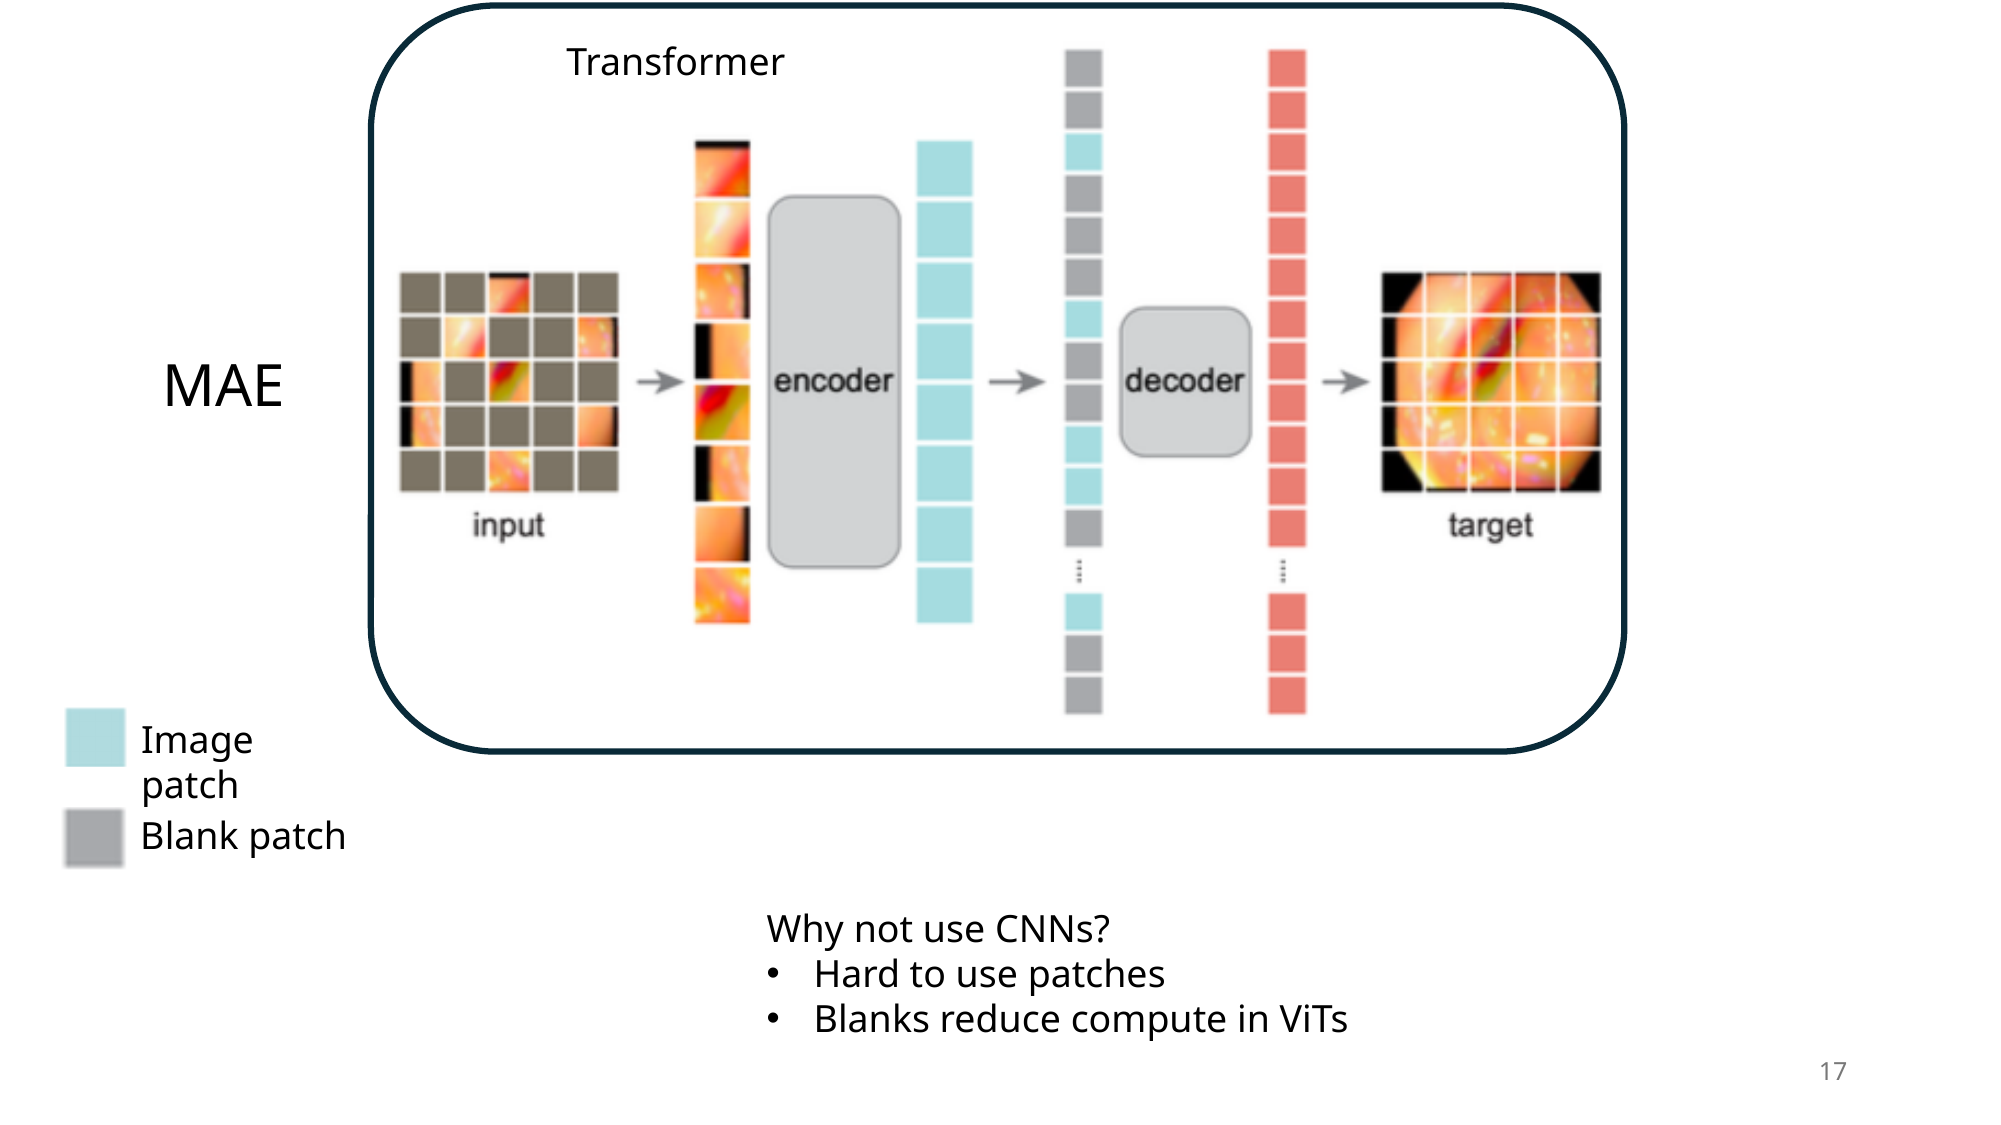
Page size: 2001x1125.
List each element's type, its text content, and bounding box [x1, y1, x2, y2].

text_box [418, 3, 1577, 30]
text_box [435, 738, 1560, 754]
picture [383, 30, 1628, 738]
text_box [369, 72, 383, 685]
text_box MAE [52, 341, 369, 426]
text_box Why not use CNNs? Hard to use patches Blanks reduce compute in ViTs [751, 897, 1366, 1093]
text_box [61, 707, 373, 870]
slide_number 16 [1412, 1042, 1863, 1103]
